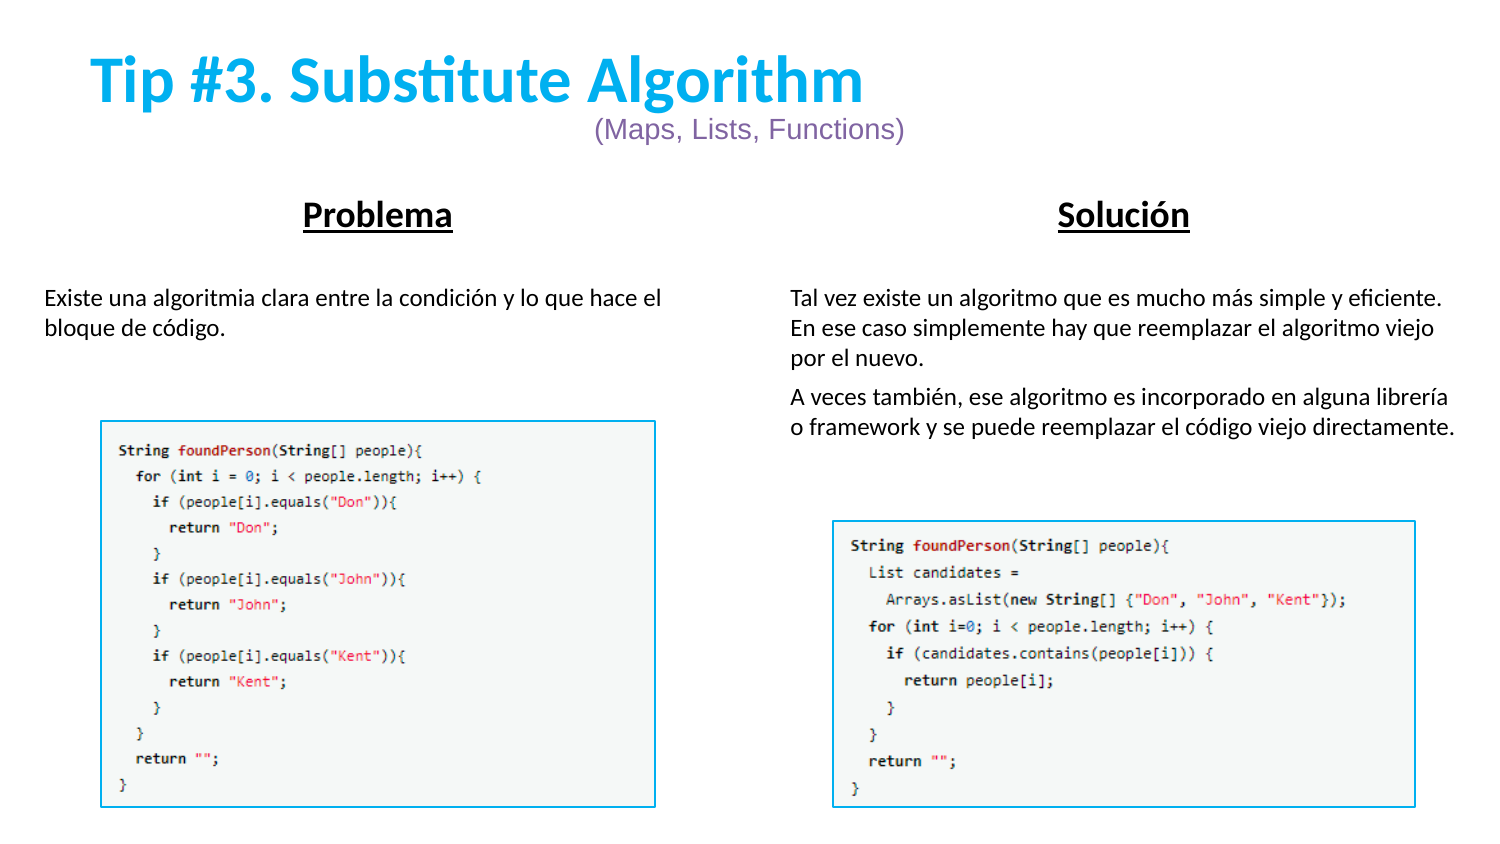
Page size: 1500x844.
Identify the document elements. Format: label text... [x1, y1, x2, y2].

picture [835, 523, 1413, 805]
text_box (Maps, Lists, Functions) [579, 102, 921, 153]
title Tip #3. Substitute Algorithm [75, 33, 1425, 119]
text_box Problema Existe una algoritmia clara entre la condición y lo que hace el bloque de código. [29, 182, 727, 540]
picture [103, 423, 653, 805]
text_box Solución Tal vez existe un algoritmo que es mucho más simple y eficiente. En ese caso simplemente hay que reemplazar el algoritmo viejo por el nuevo. A veces también, ese algoritmo es incorporado en alguna librería o framework y se puede reemplazar el código viejo directamente. [775, 182, 1473, 481]
